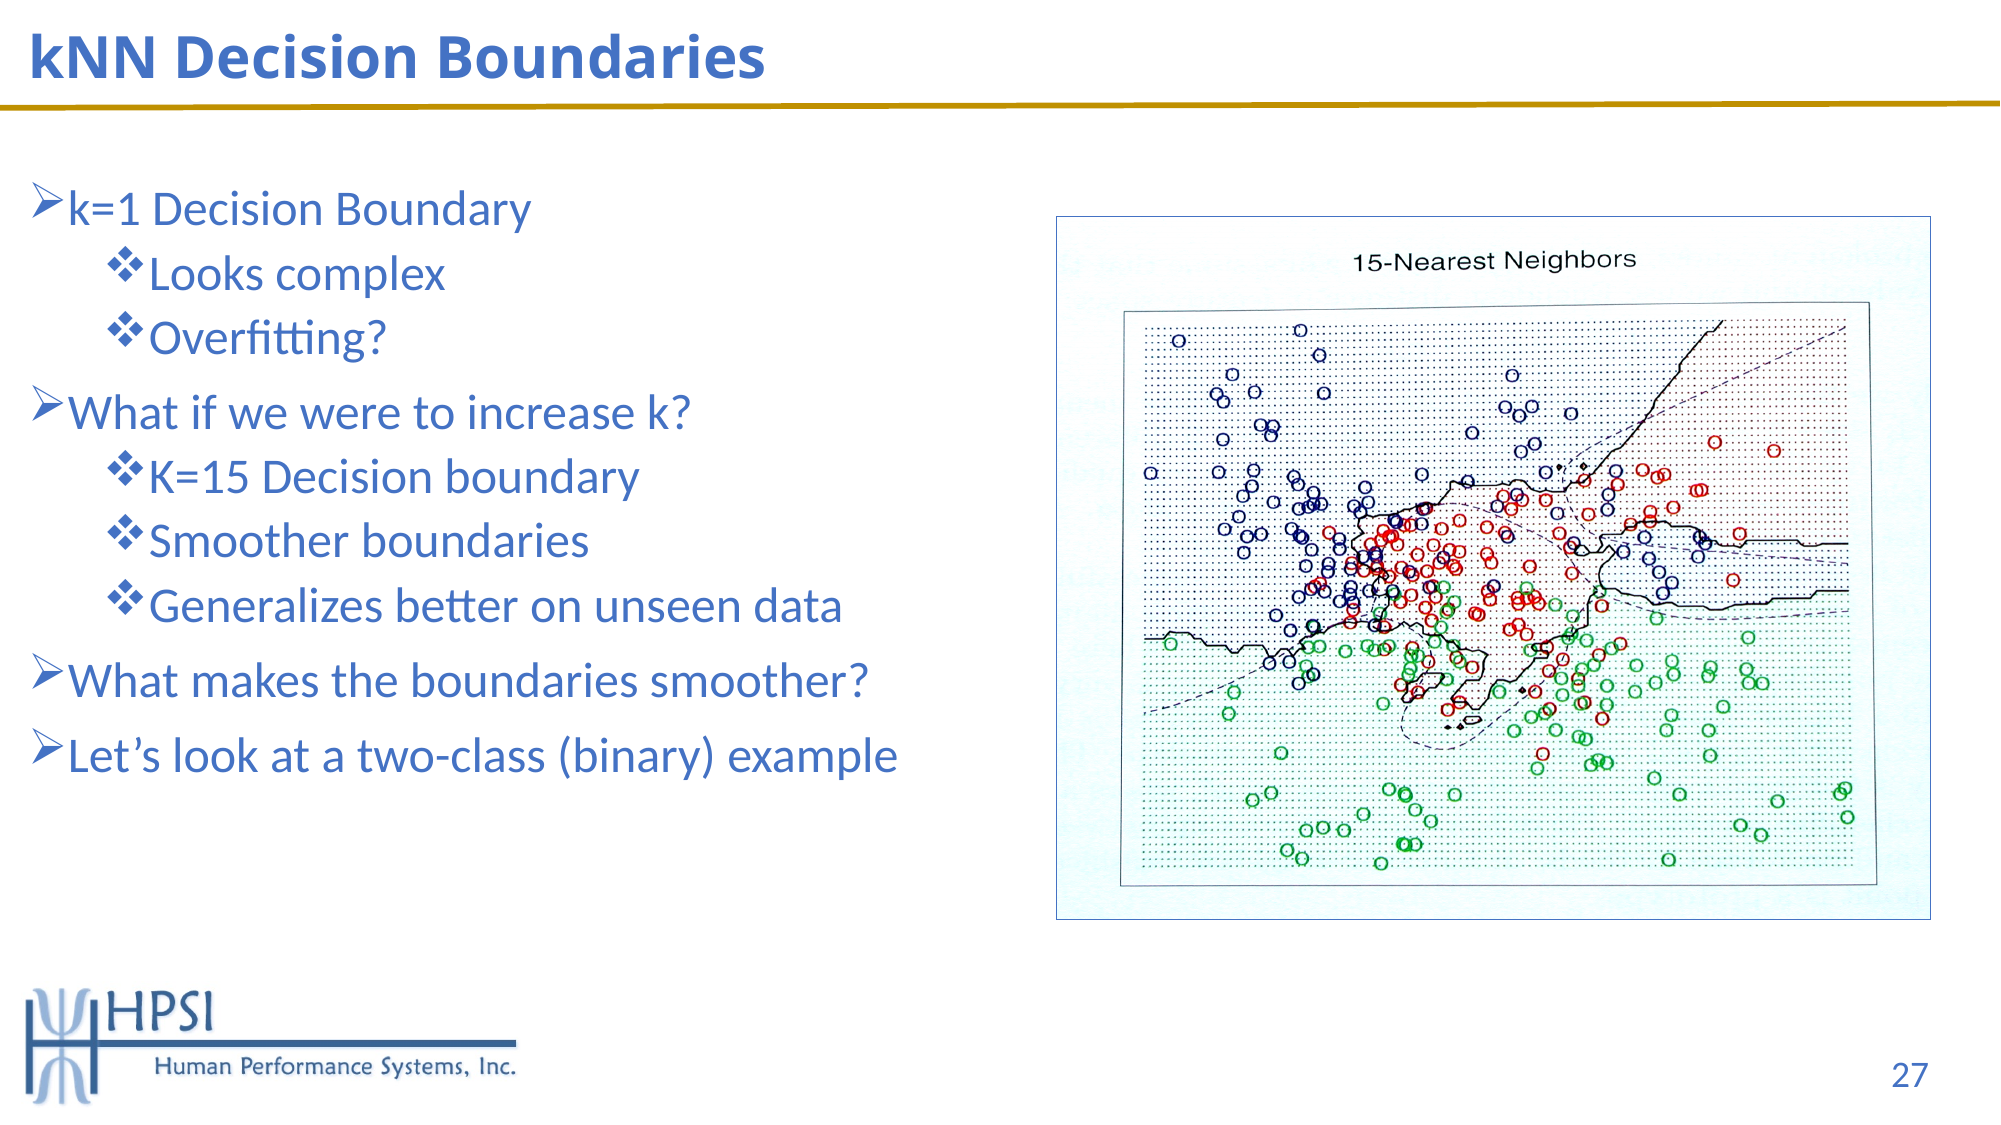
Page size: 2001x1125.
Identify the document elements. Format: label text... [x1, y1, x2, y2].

picture [21, 981, 524, 1108]
picture [1056, 216, 1931, 920]
title kNN Decision Boundaries [13, 0, 1739, 120]
list k=1 Decision Boundary Looks complex Overfitting? What if we were to increase k? K=15 Decision boundary Smoother boundaries Generalizes better on unseen data What makes the boundaries smoother? Let’s look at a two-class (binary) example [13, 175, 1002, 889]
slide_number 27 [1493, 1042, 1944, 1103]
